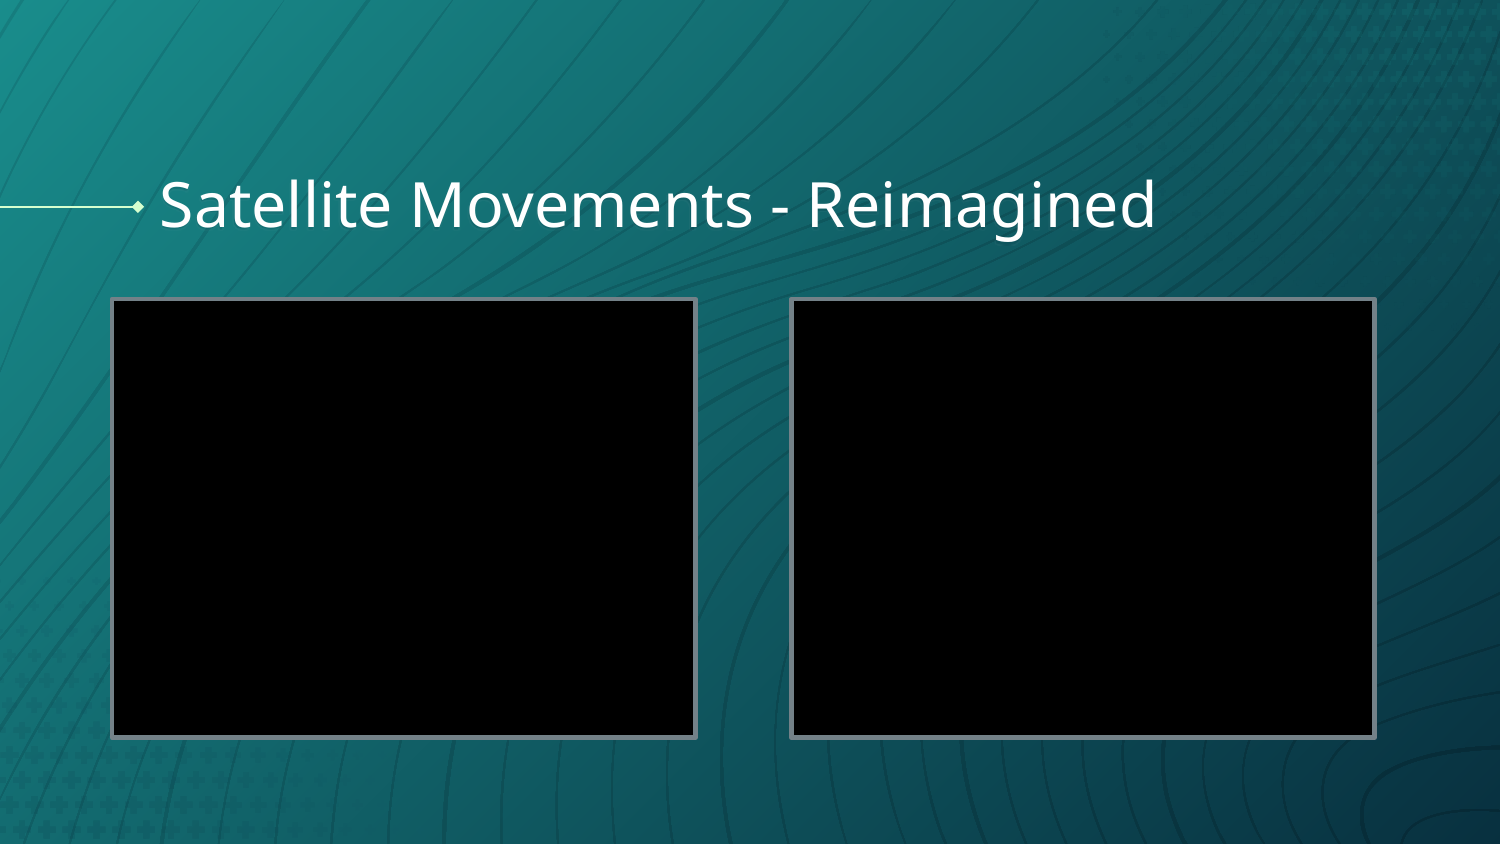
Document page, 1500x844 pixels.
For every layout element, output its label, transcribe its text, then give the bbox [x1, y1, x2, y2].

title Satellite Movements - Reimagined [159, 174, 1340, 240]
picture [793, 301, 1373, 736]
picture [114, 301, 694, 736]
